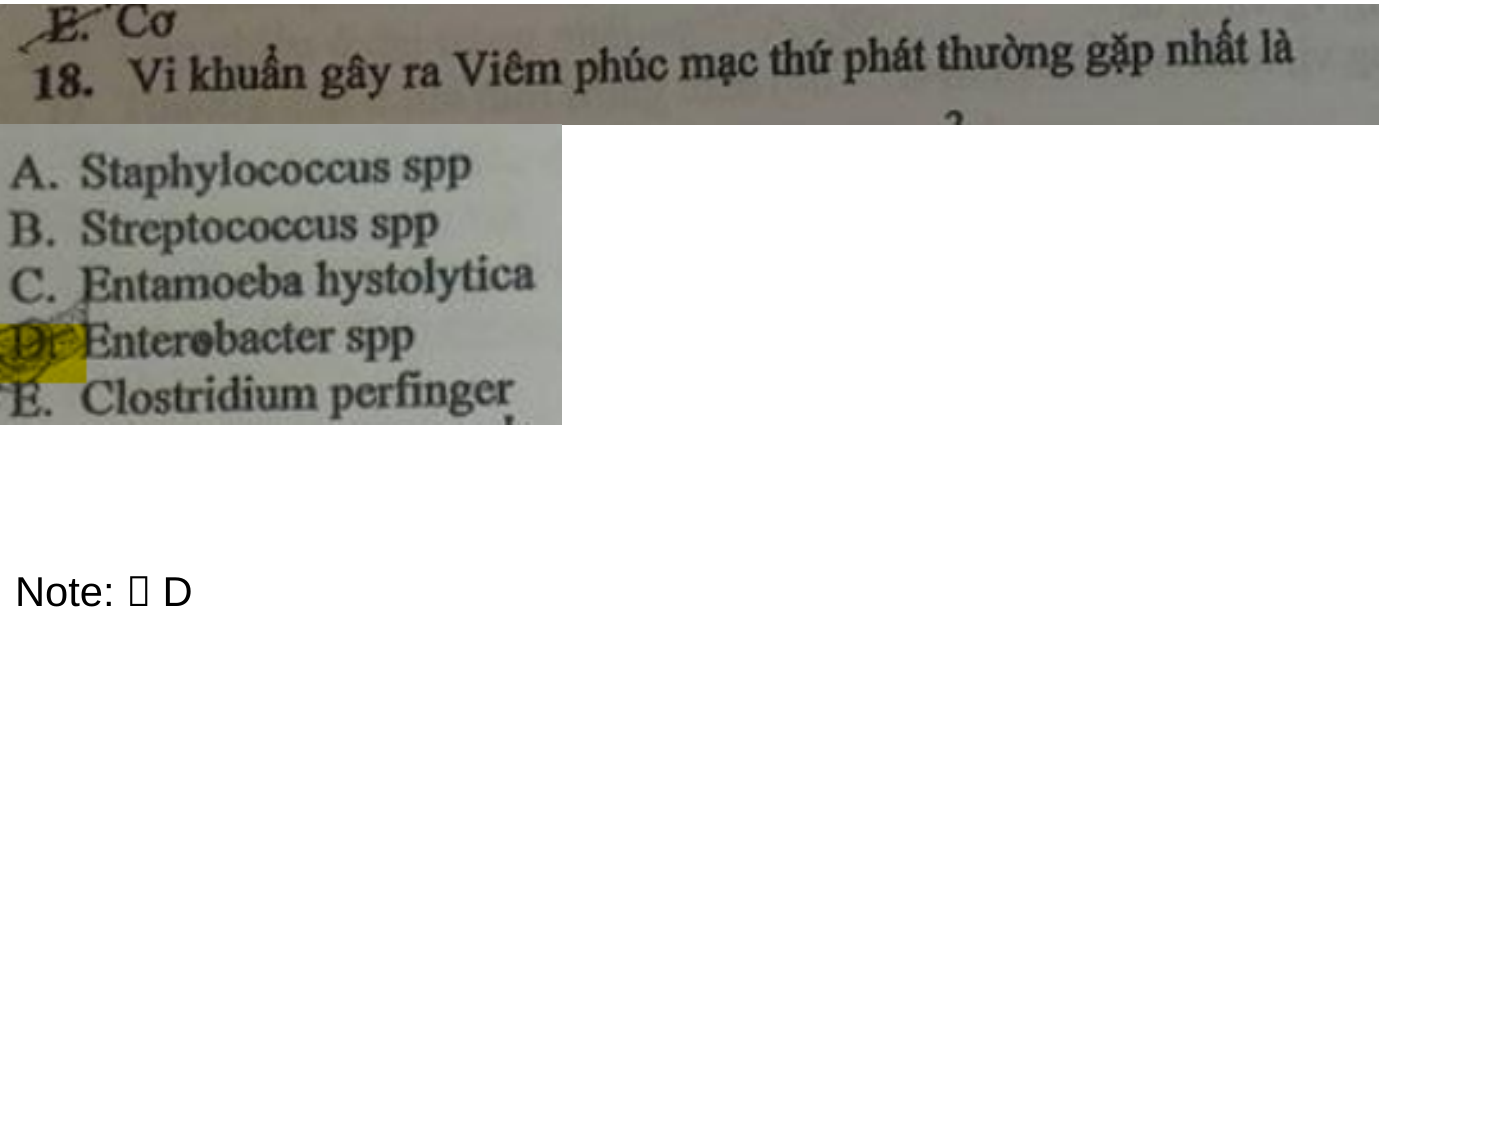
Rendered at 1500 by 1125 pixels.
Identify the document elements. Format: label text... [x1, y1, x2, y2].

picture [0, 4, 1379, 425]
subtitle Note:  D [0, 562, 1500, 1094]
